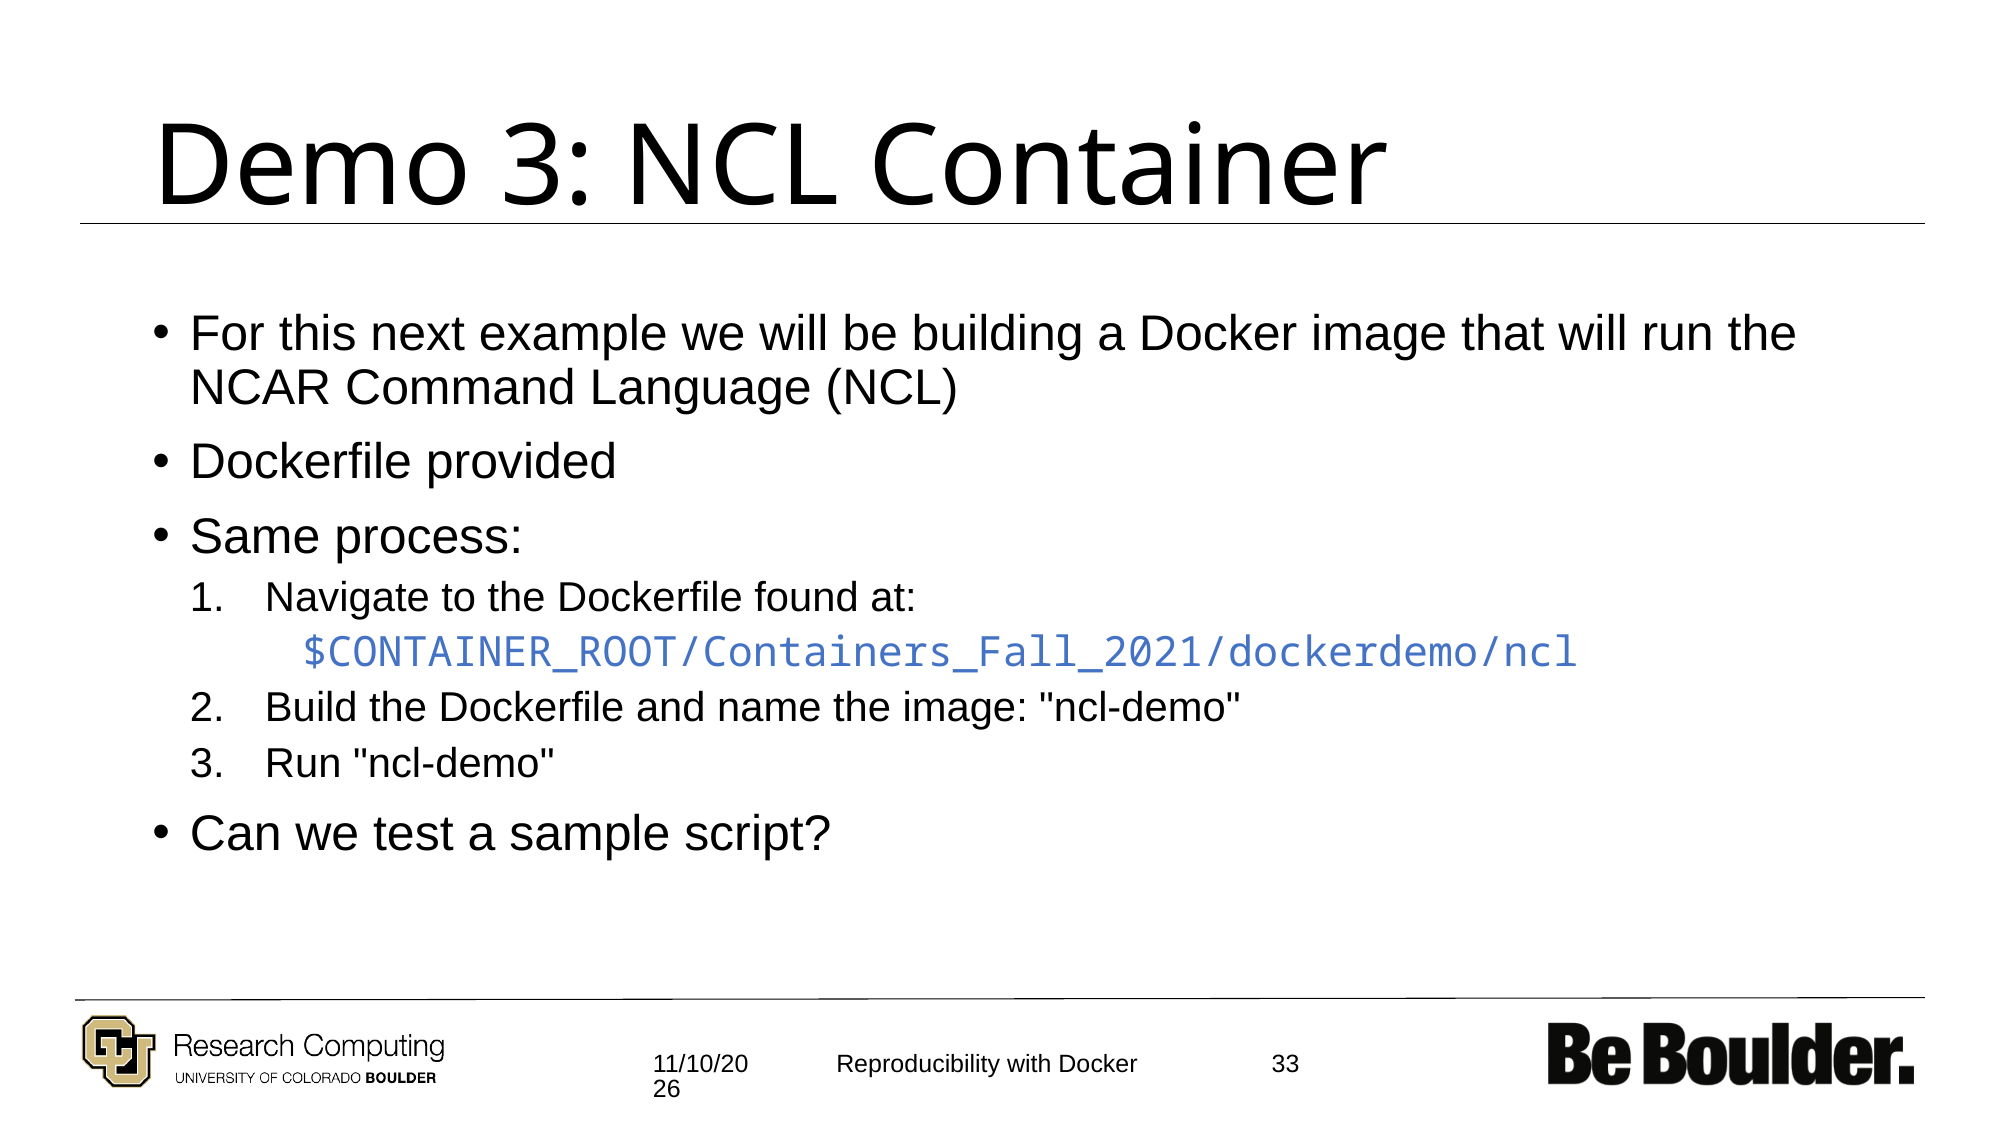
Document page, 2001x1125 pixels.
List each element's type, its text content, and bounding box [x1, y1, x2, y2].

picture [1524, 1015, 1938, 1088]
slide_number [637, 1032, 772, 1093]
picture [81, 1015, 444, 1088]
footer Reproducibility with Docker [772, 1032, 1202, 1093]
slide_number 33 [1202, 1032, 1315, 1093]
list For this next example we will be building a Docker image that will run the NCAR Command Language (NCL) Dockerfile provided Same process: Navigate to the Dockerfile found at: $CONTAINER_ROOT/Containers_Fall_2021/dockerdemo/ncl Build the Dockerfile and name the image: "ncl-demo" Run "ncl-demo" Can we test a sample script? [137, 299, 1863, 983]
title Demo 3: NCL Container [137, 59, 1863, 278]
